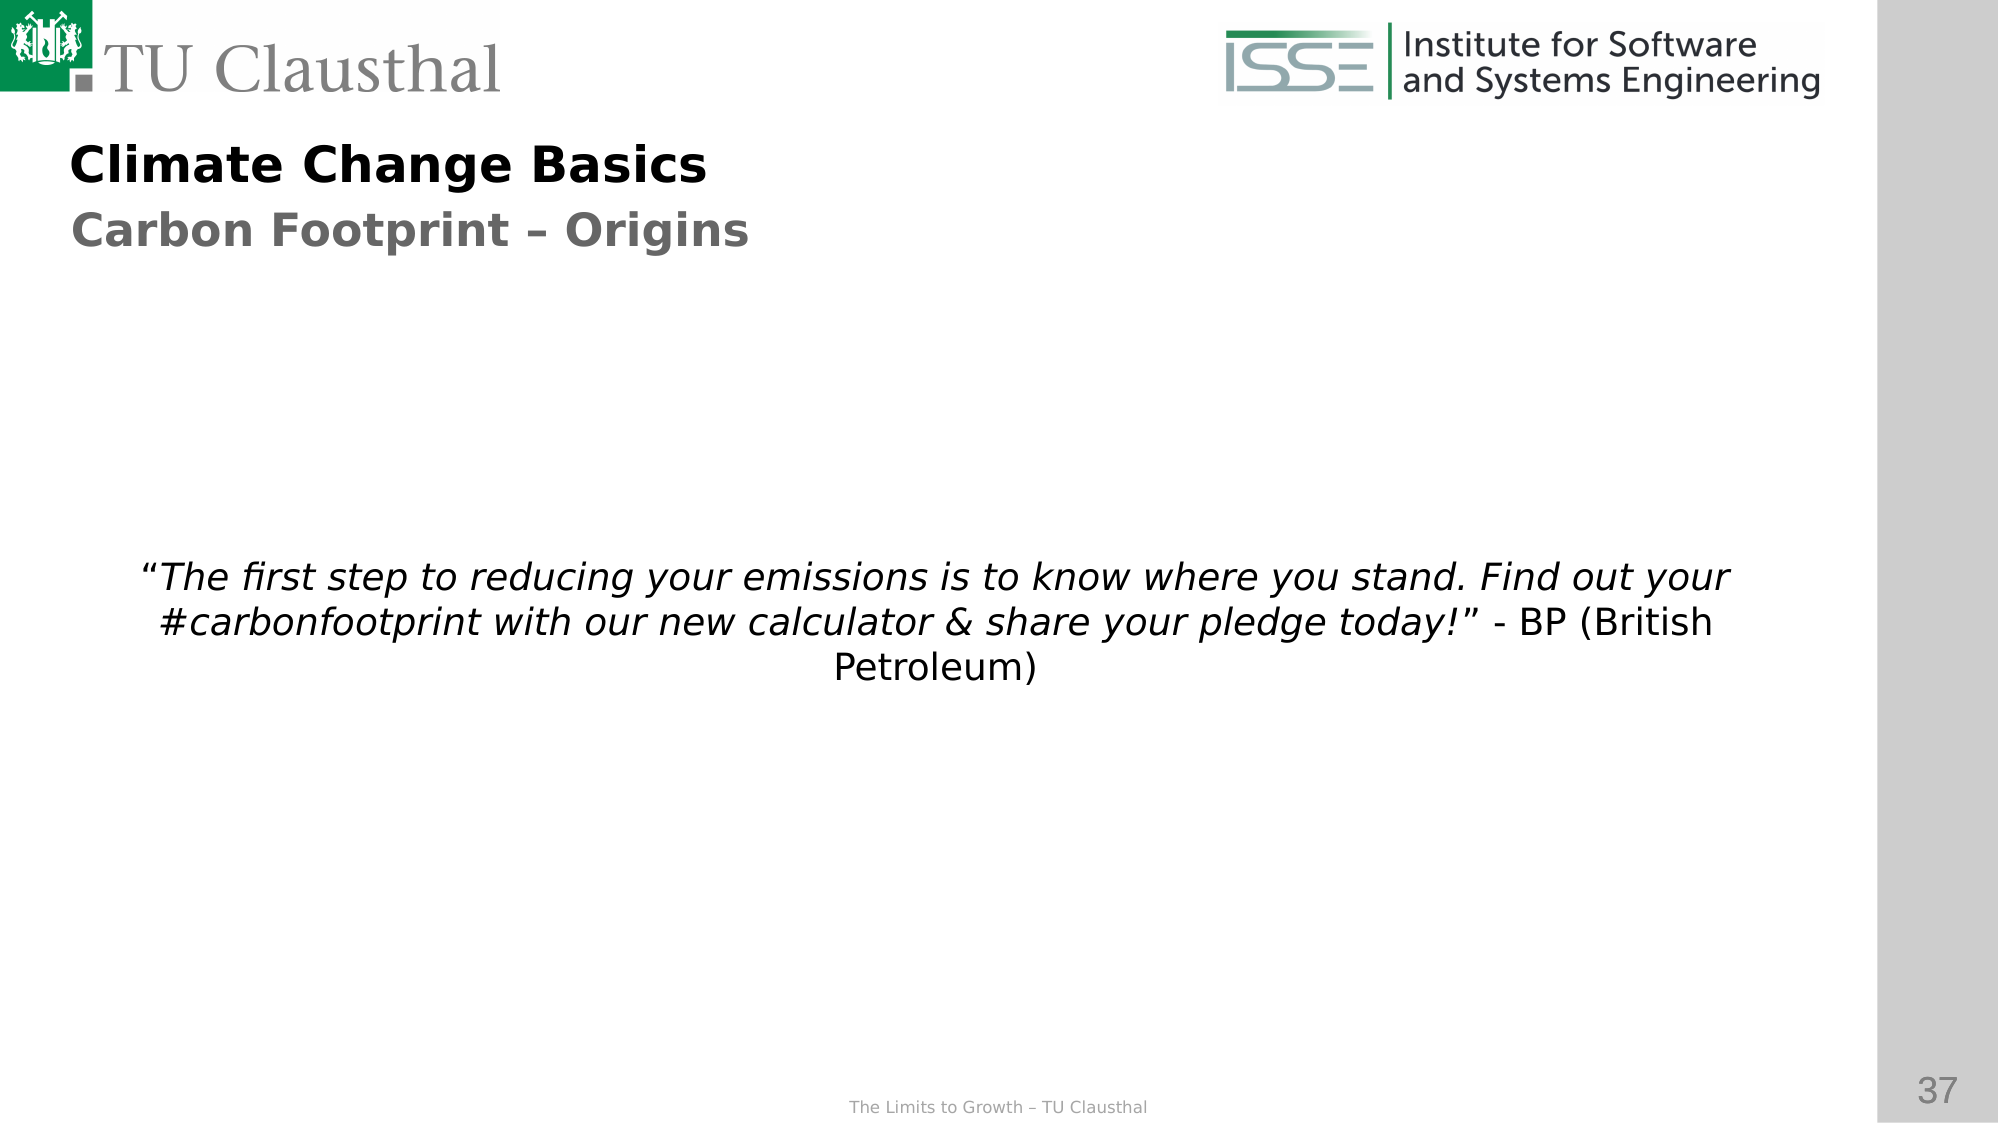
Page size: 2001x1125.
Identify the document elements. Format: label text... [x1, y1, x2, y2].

picture [1218, 22, 1825, 106]
text_box “The first step to reducing your emissions is to know where you stand. Find out your #carbonfootprint with our new calculator & share your pledge today!” - BP (British Petroleum) [54, 207, 1817, 1033]
text_box Carbon Footprint – Origins [70, 188, 1769, 269]
text_box Climate Change Basics [54, 125, 1817, 206]
picture [0, 0, 500, 92]
